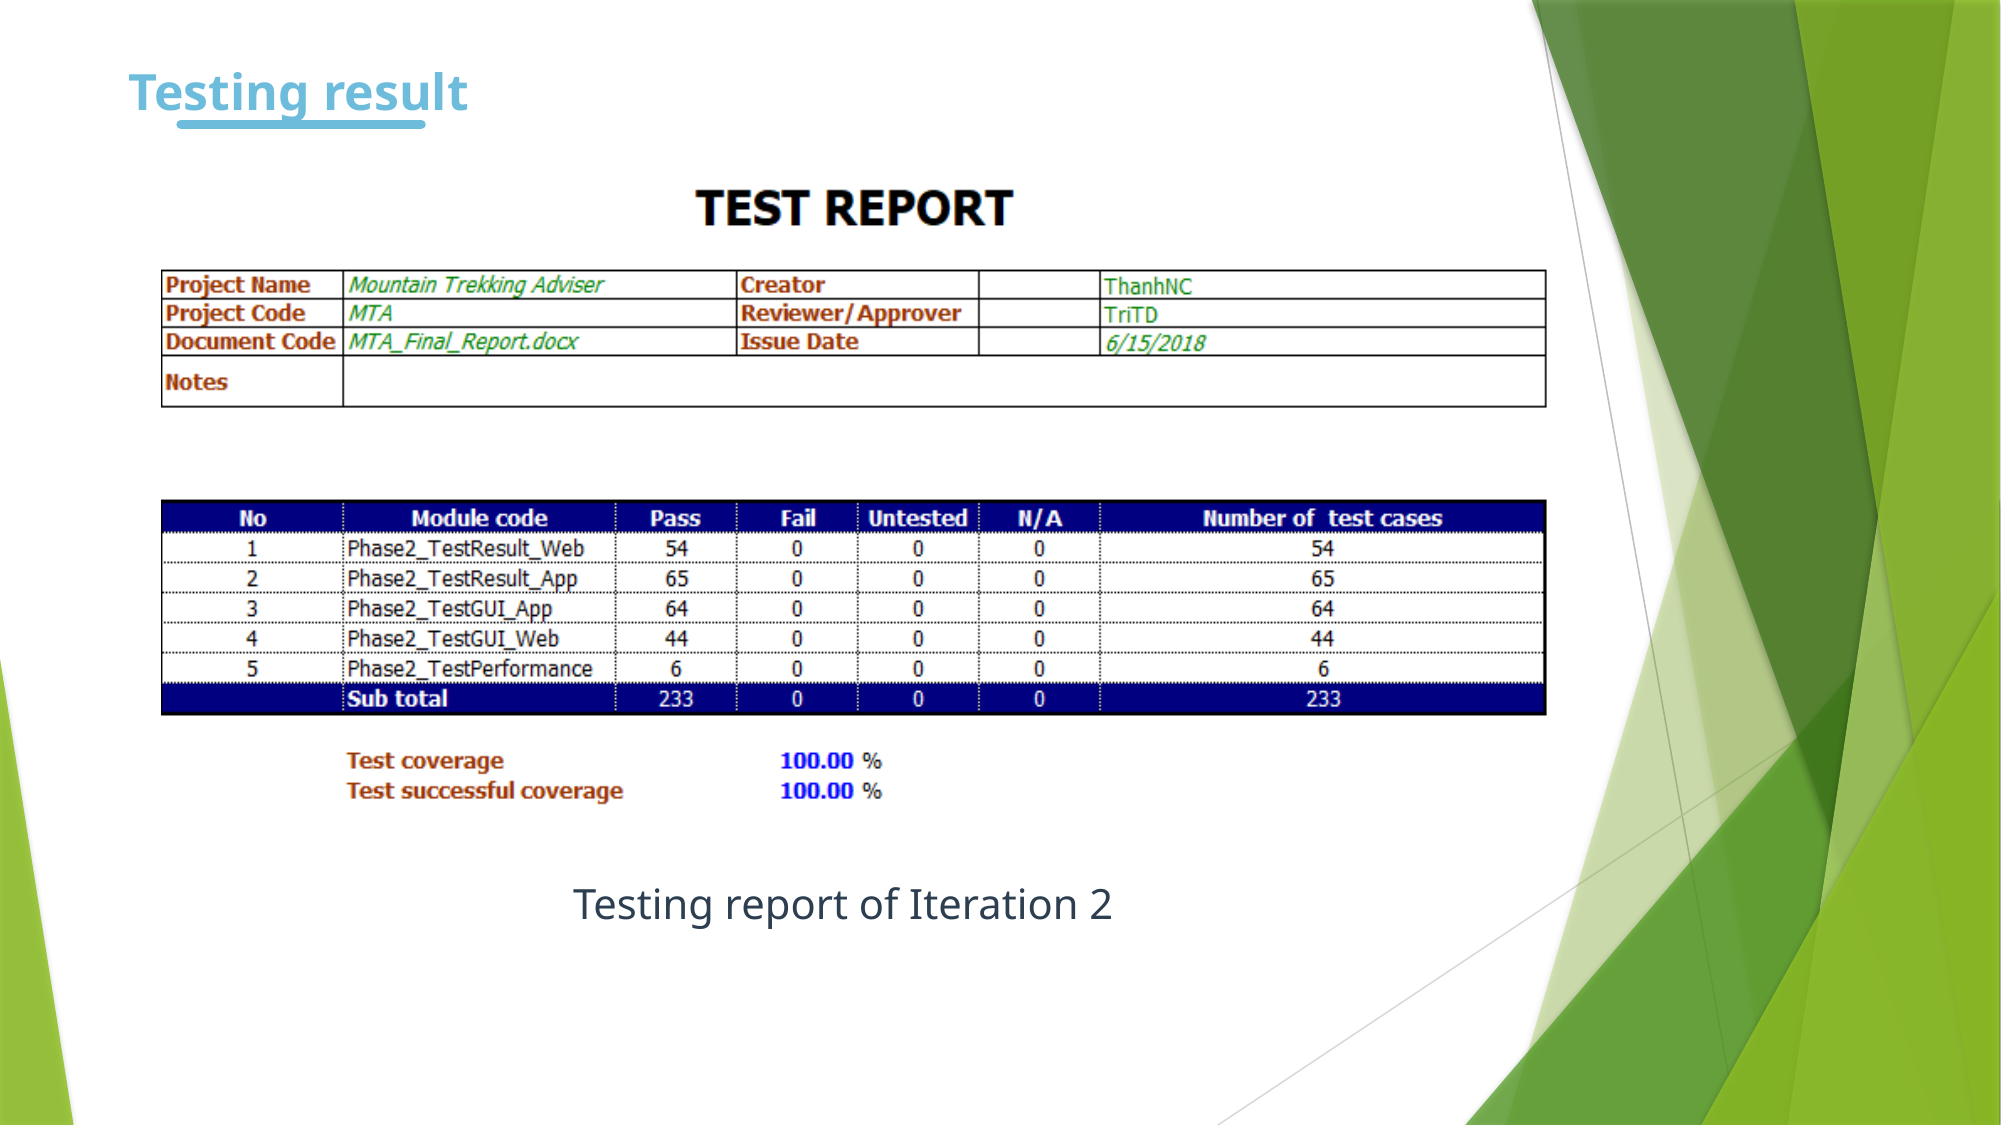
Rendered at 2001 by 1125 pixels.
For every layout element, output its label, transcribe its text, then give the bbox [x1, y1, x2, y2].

text_box Testing report of Iteration 2 [548, 854, 1149, 936]
picture [160, 177, 1552, 846]
text_box Testing result [114, 52, 484, 128]
